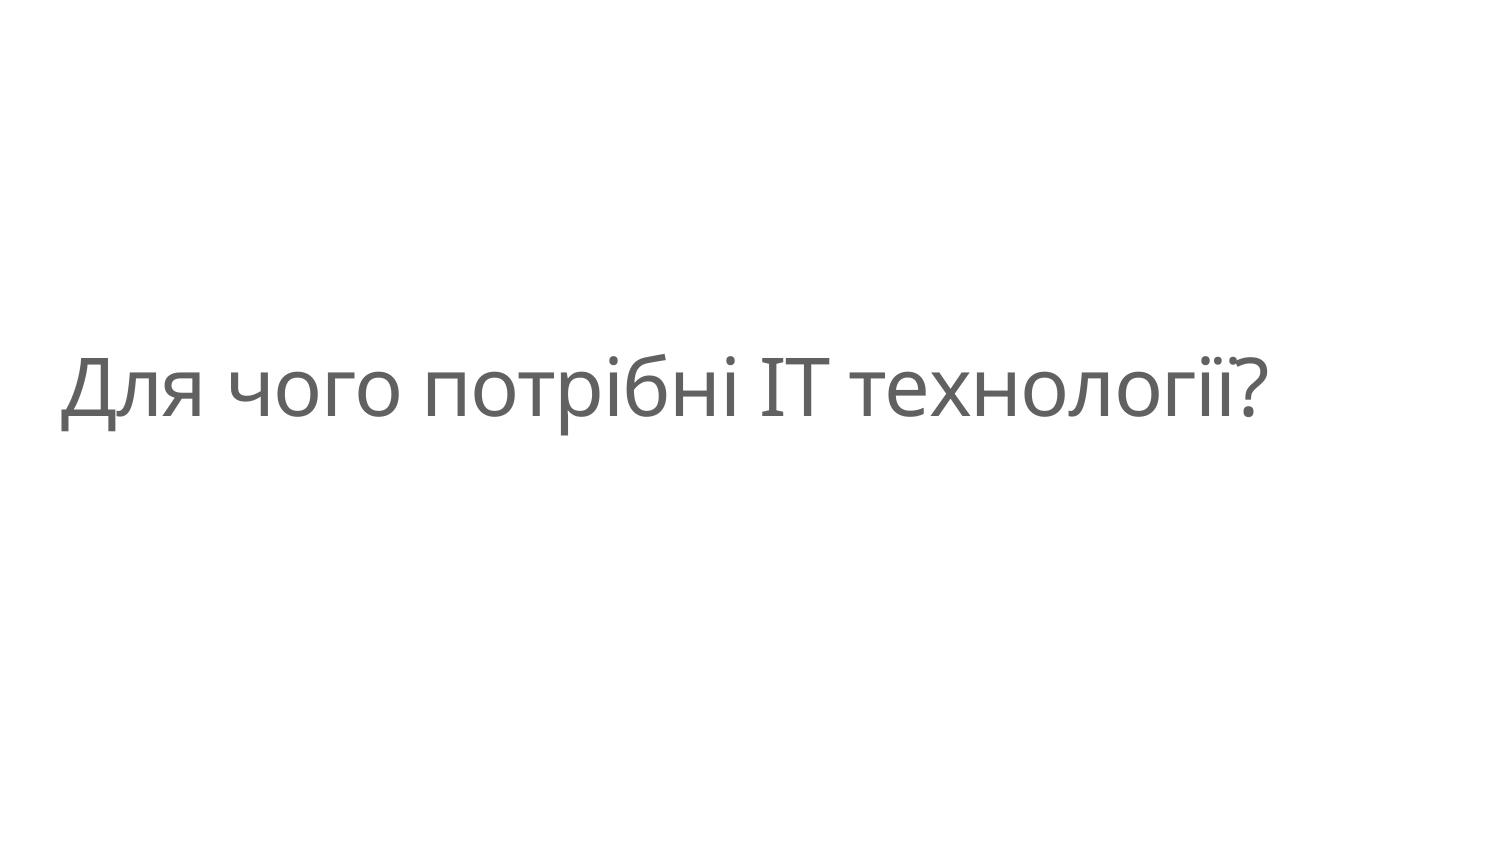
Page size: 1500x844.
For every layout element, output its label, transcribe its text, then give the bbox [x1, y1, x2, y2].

title Для чого потрібні ІТ технології? [44, 335, 1456, 447]
